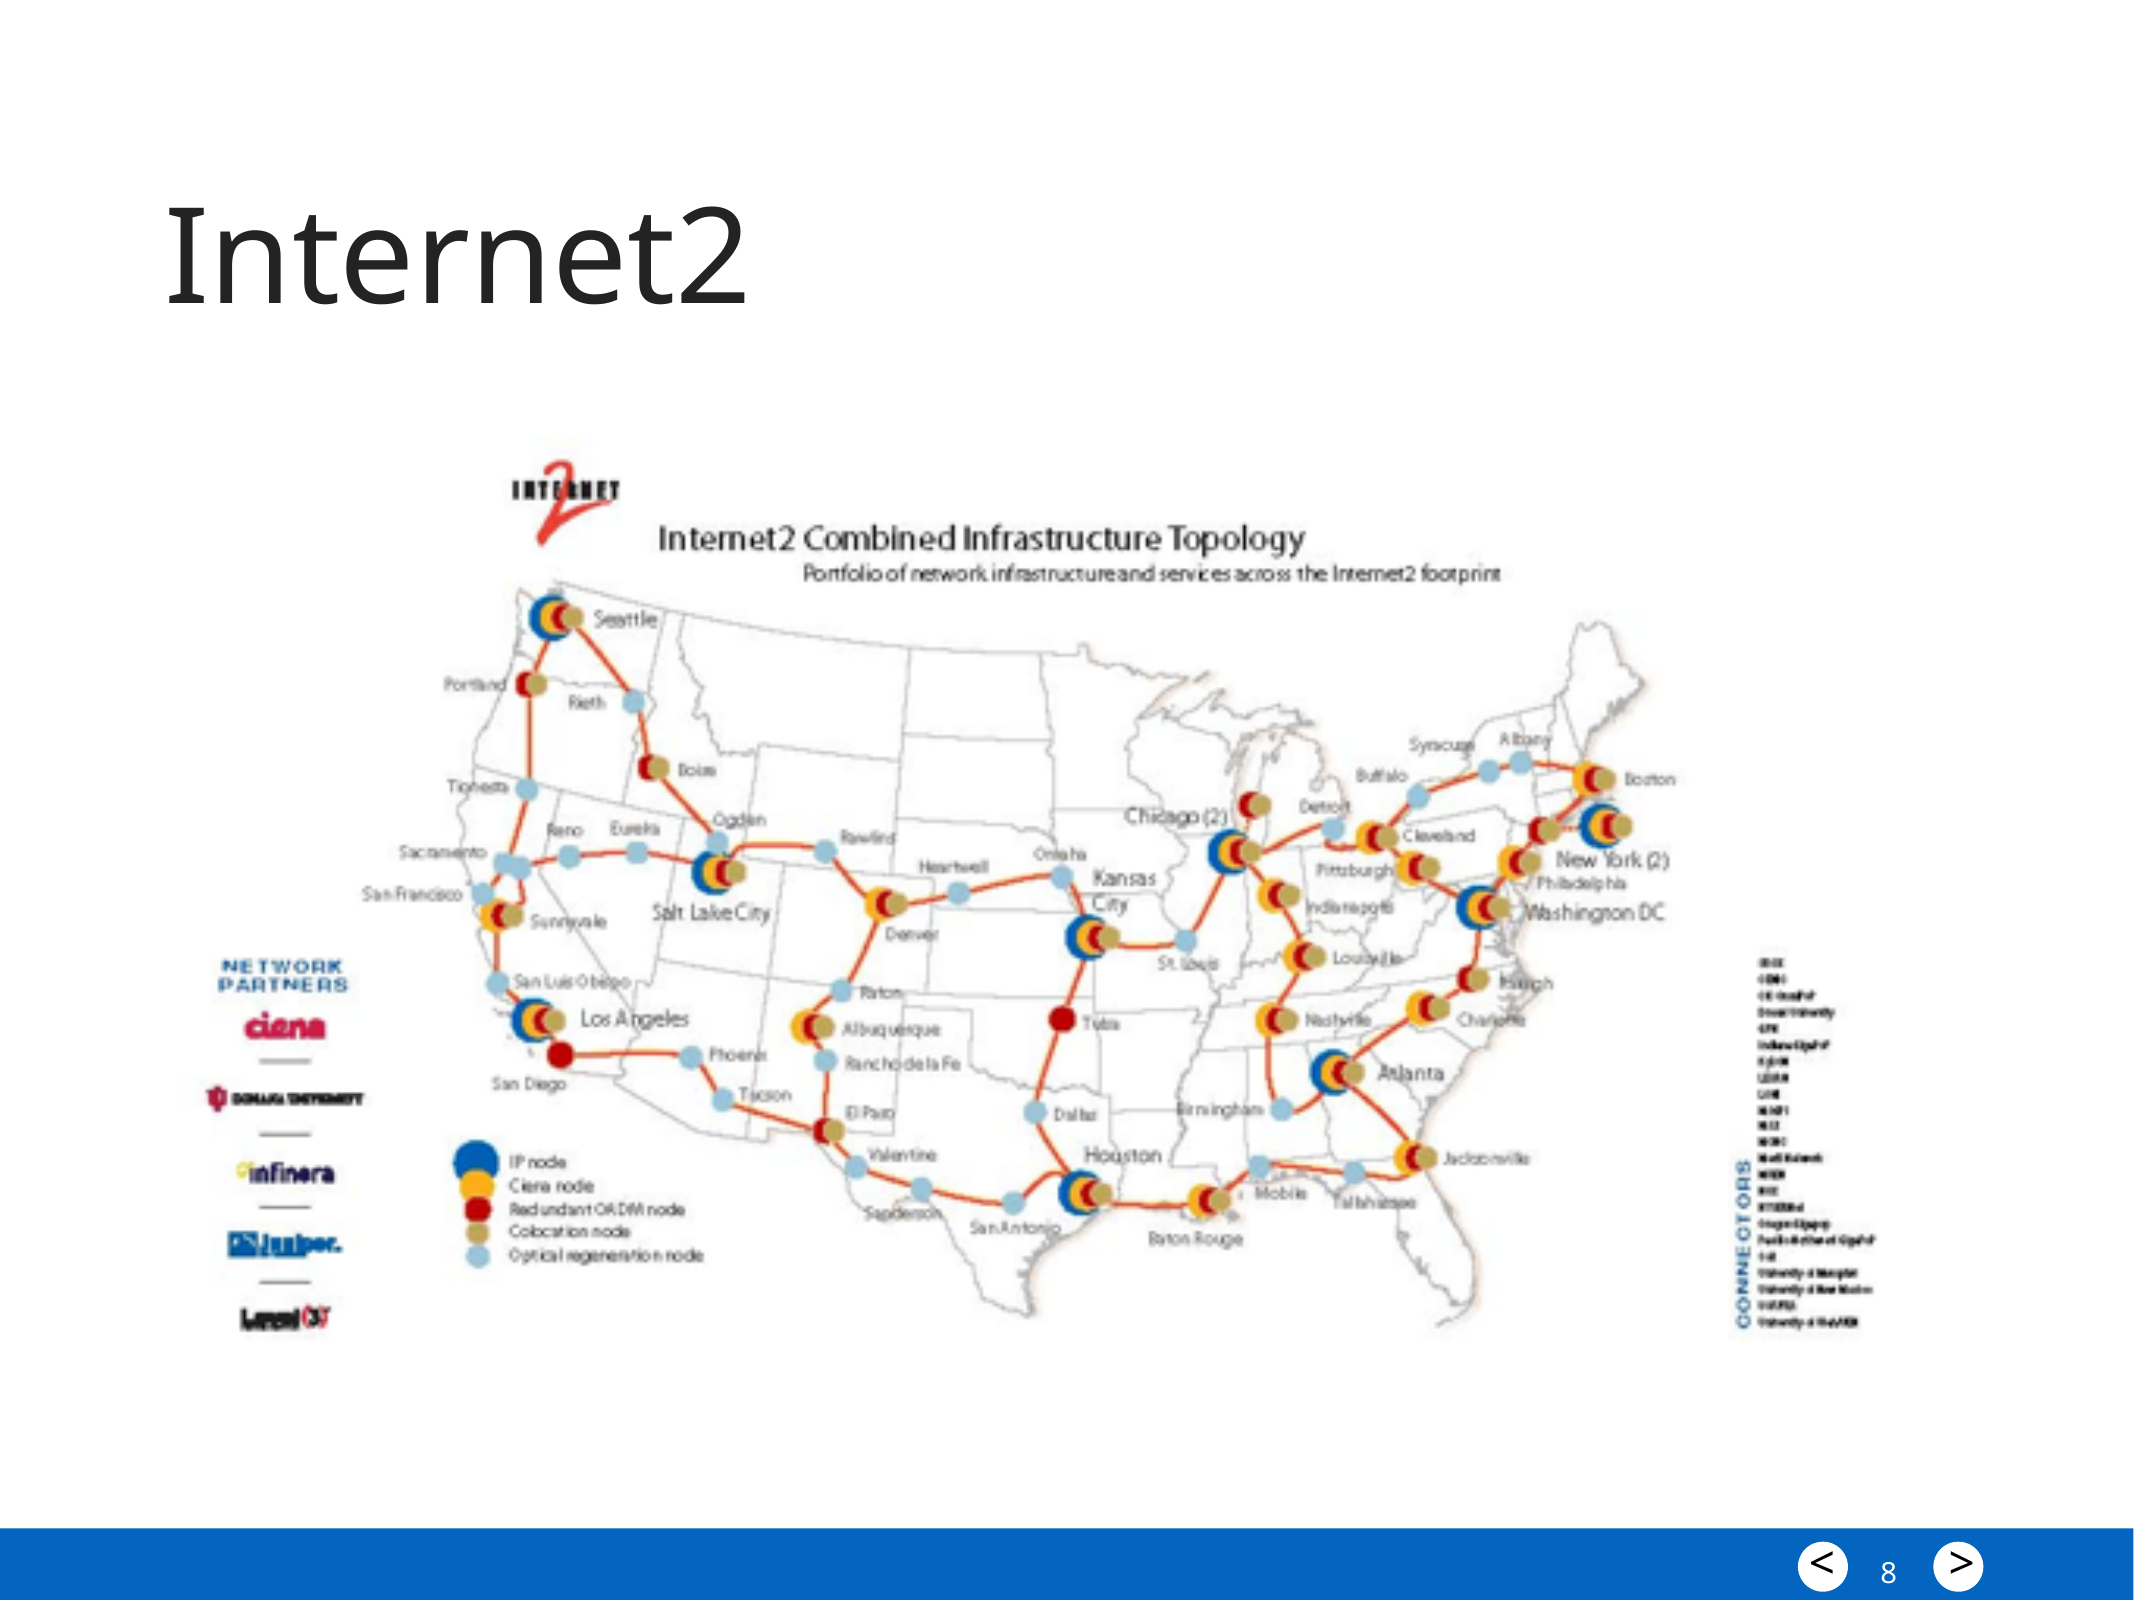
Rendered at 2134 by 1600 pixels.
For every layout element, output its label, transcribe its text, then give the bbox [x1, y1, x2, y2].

title Internet2 [155, 72, 1978, 428]
slide_number 8 [1870, 1545, 1907, 1596]
picture [125, 319, 1965, 1436]
